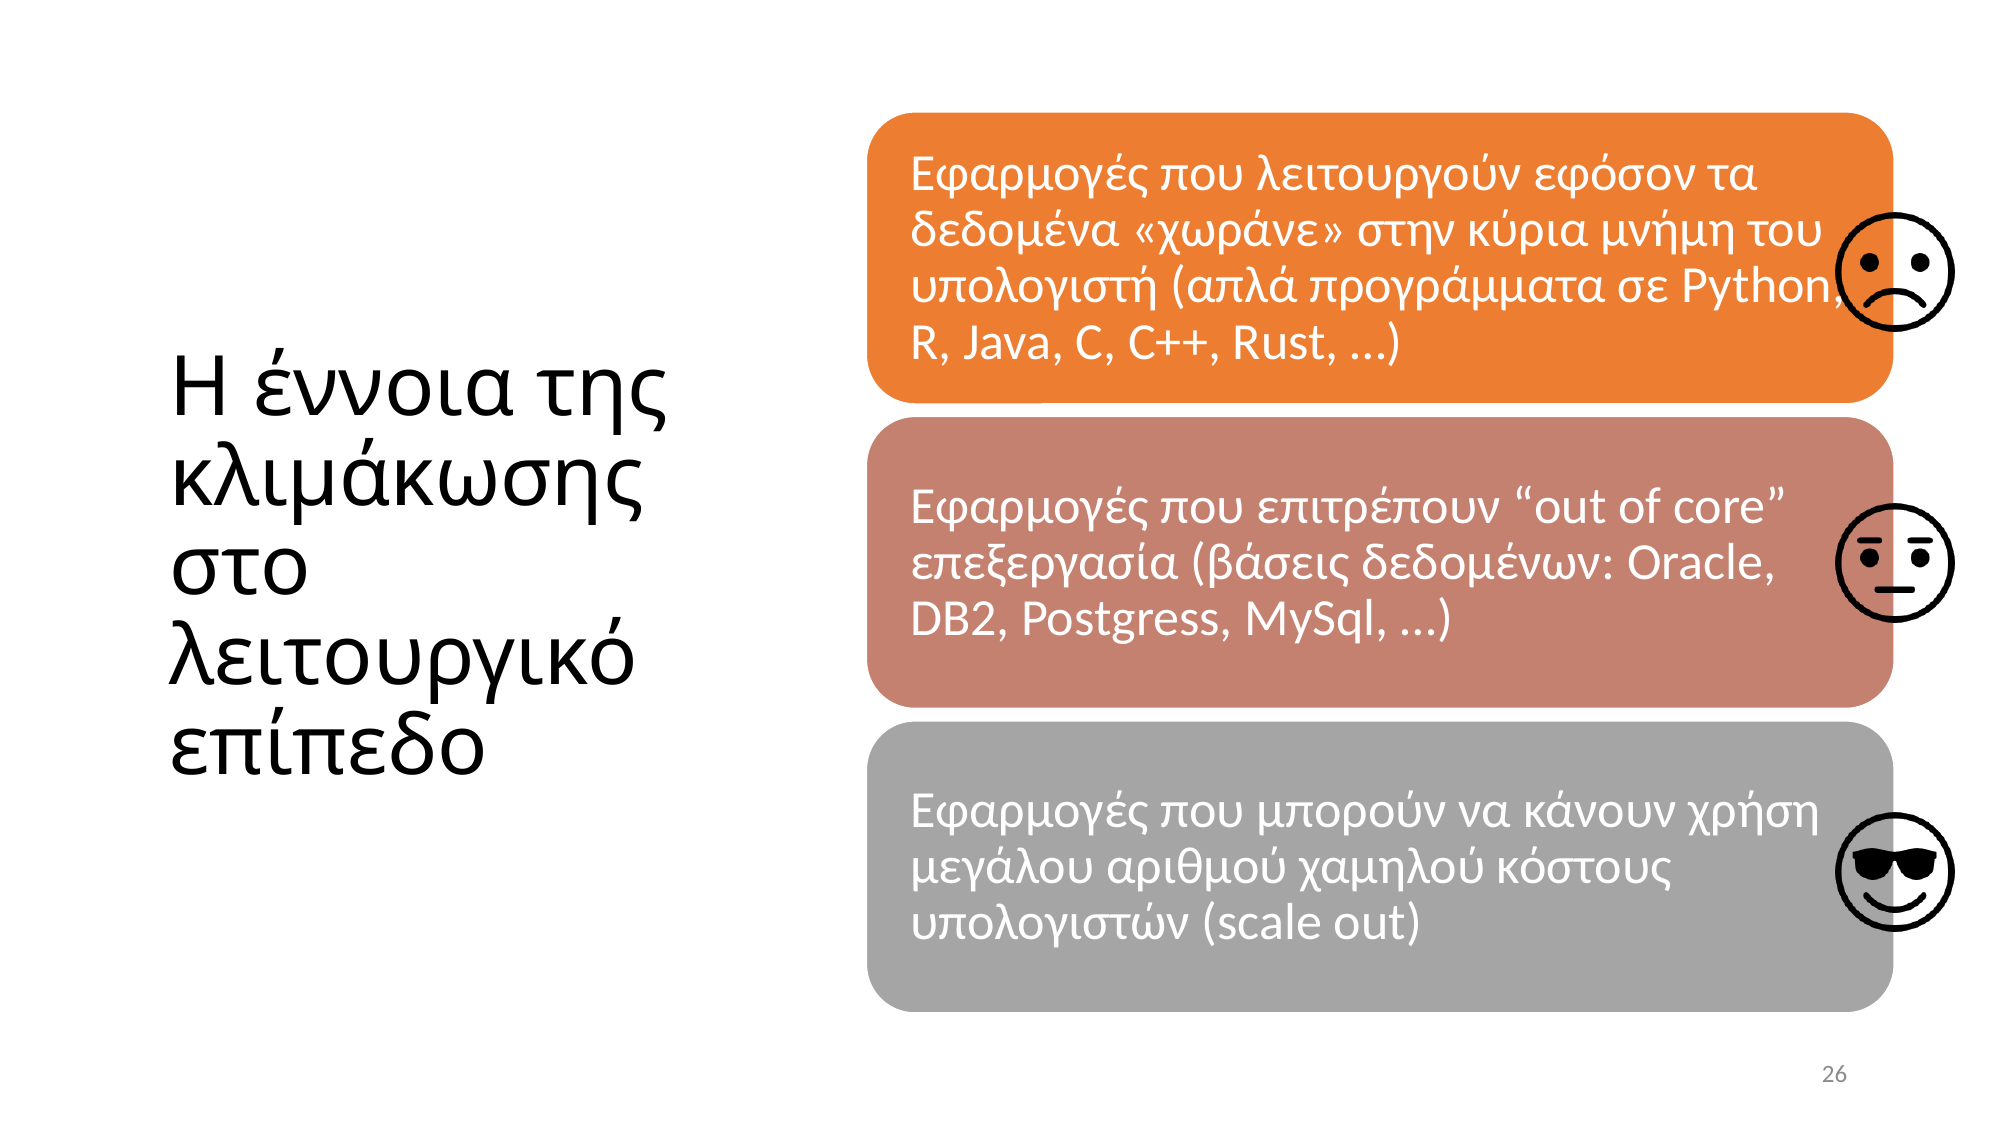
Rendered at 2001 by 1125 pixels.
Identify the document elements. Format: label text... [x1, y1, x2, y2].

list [866, 105, 1895, 1020]
title Η έννοια της κλιμάκωσης στο λειτουργικό επίπεδο [154, 116, 708, 1020]
picture [1819, 487, 1970, 638]
picture [1819, 796, 1970, 947]
slide_number 26 [1412, 1042, 1863, 1103]
picture [1819, 196, 1970, 347]
